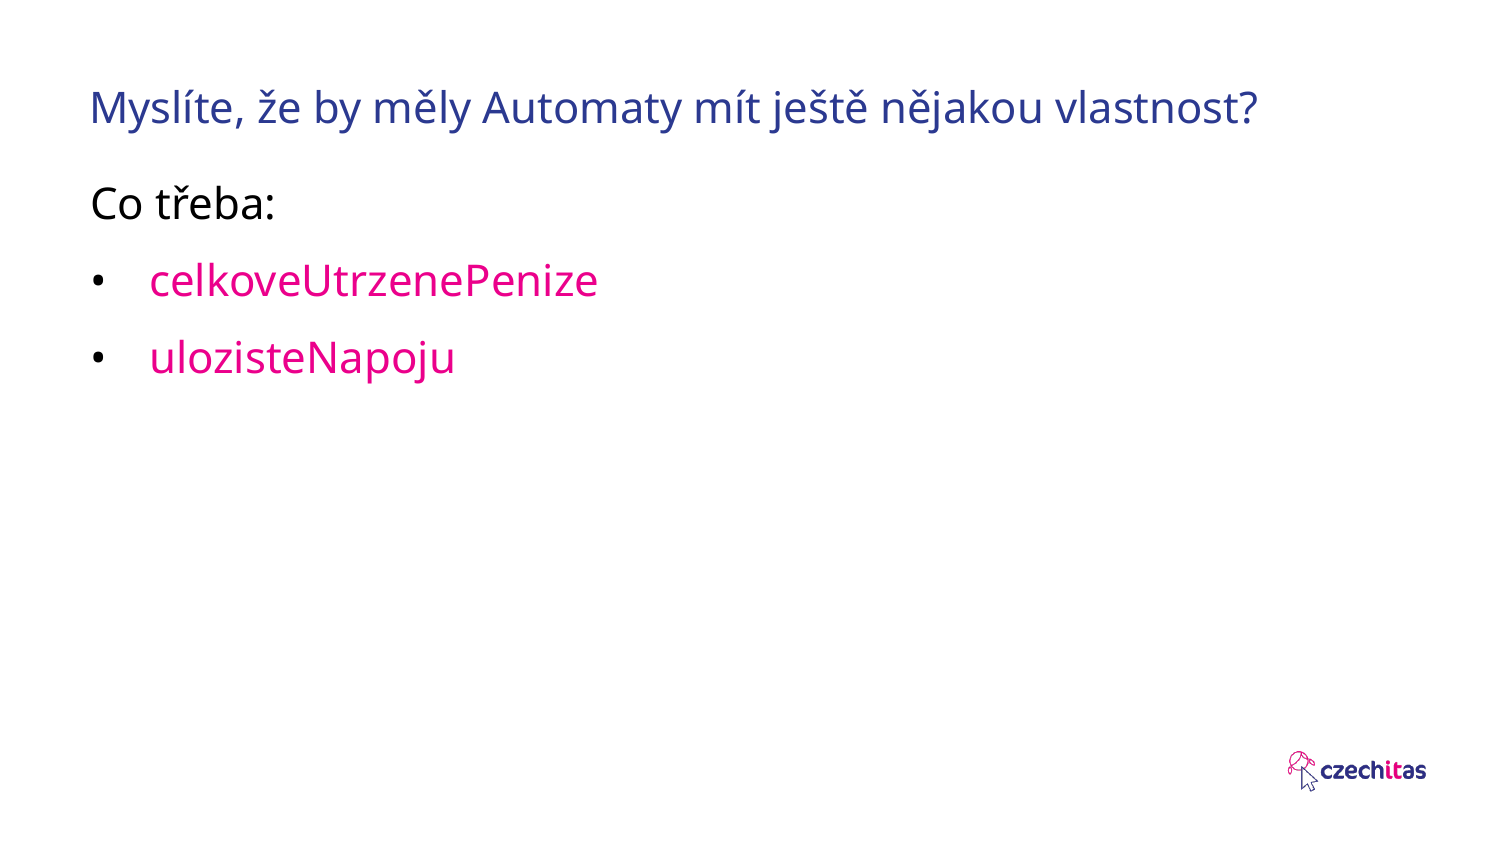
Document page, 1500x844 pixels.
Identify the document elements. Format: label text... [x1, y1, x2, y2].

picture [1287, 751, 1426, 792]
title Myslíte, že by měly Automaty mít ještě nějakou vlastnost? [74, 71, 1426, 148]
list Co třeba: celkoveUtrzenePenize ulozisteNapoju [74, 168, 1426, 738]
